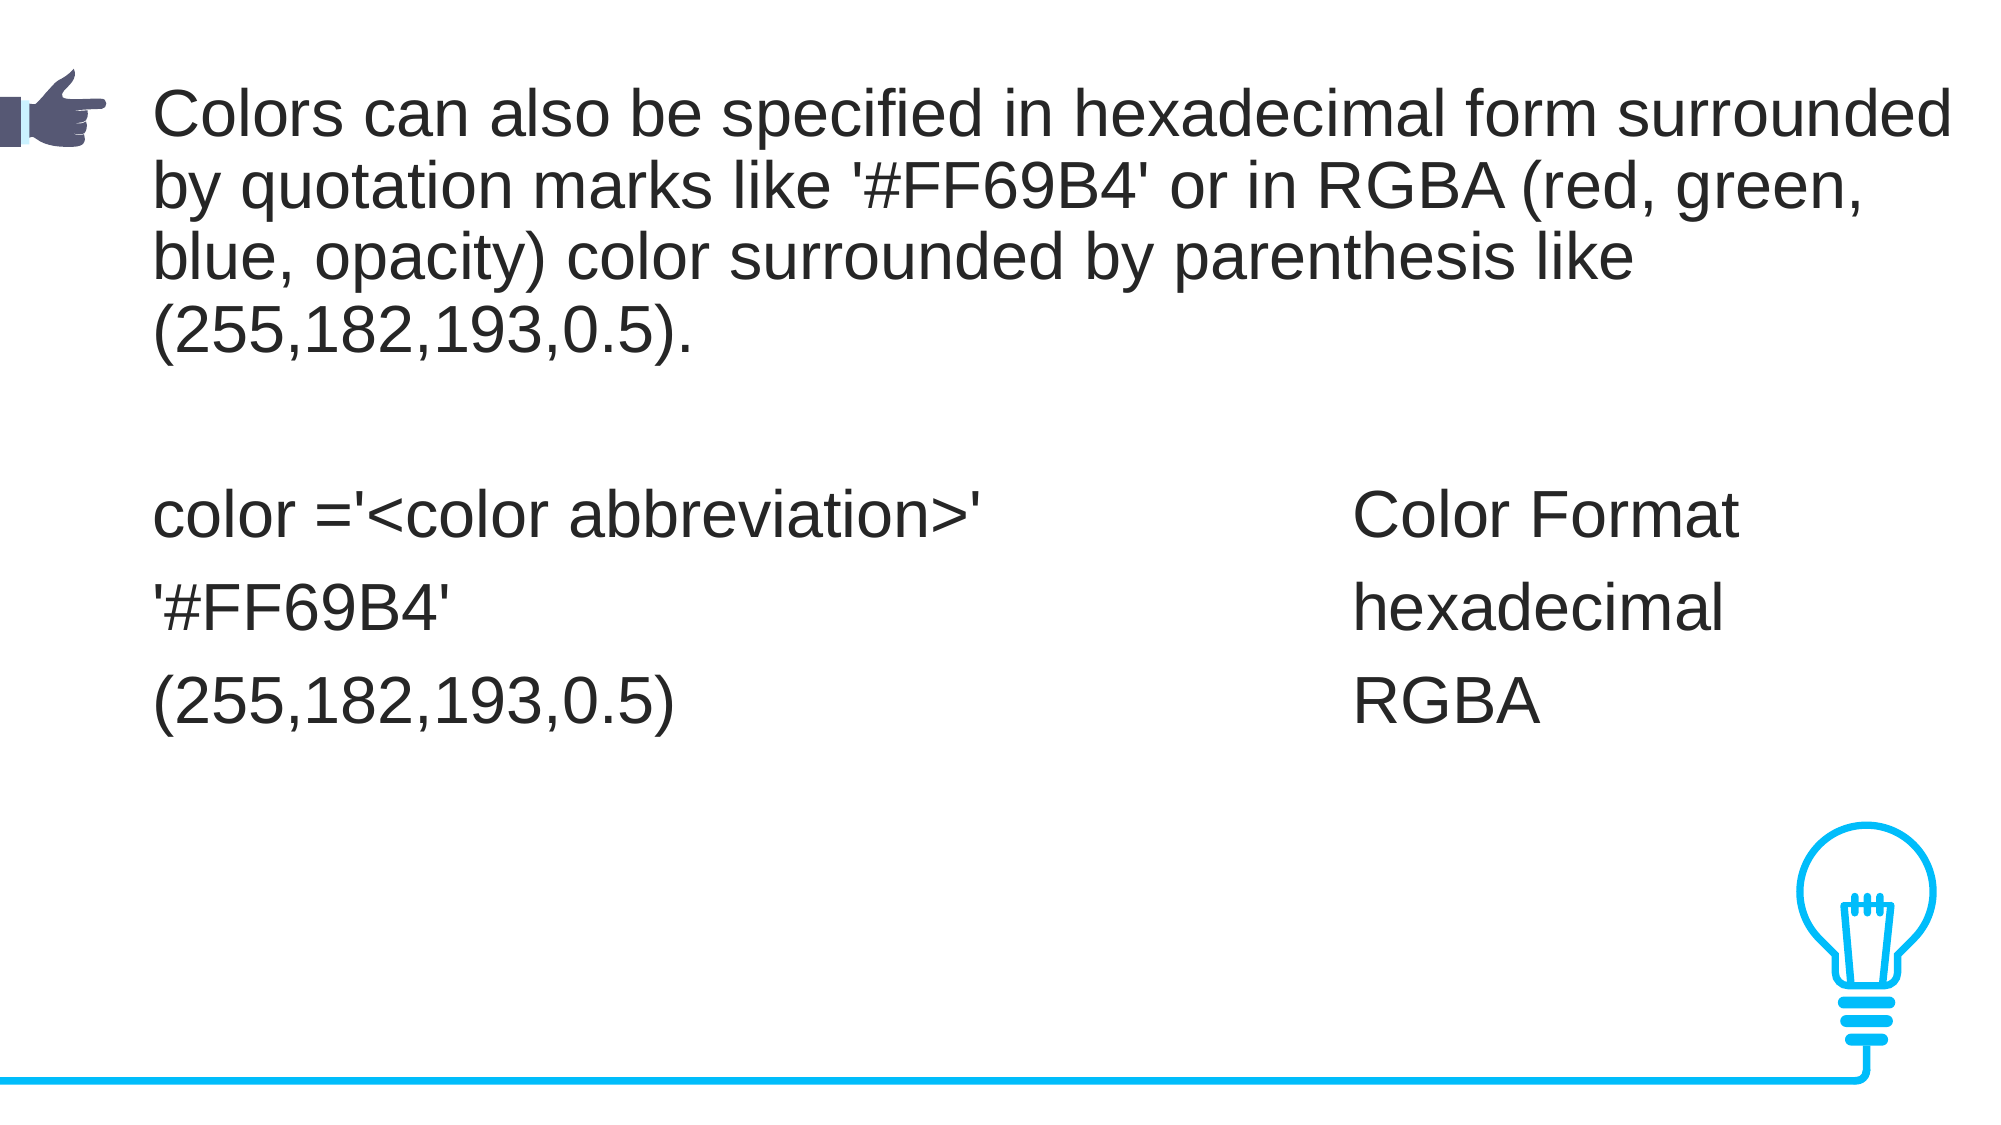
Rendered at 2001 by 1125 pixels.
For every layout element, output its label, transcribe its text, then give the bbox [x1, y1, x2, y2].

list Colors can also be specified in hexadecimal form surrounded by quotation marks like '#FF69B4' or in RGBA (red, green, blue, opacity) color surrounded by parenthesis like (255,182,193,0.5). color ='<color abbreviation>' Color Format '#FF69B4' hexadecimal (255,182,193,0.5) RGBA [137, 55, 1976, 761]
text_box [0, 68, 107, 147]
